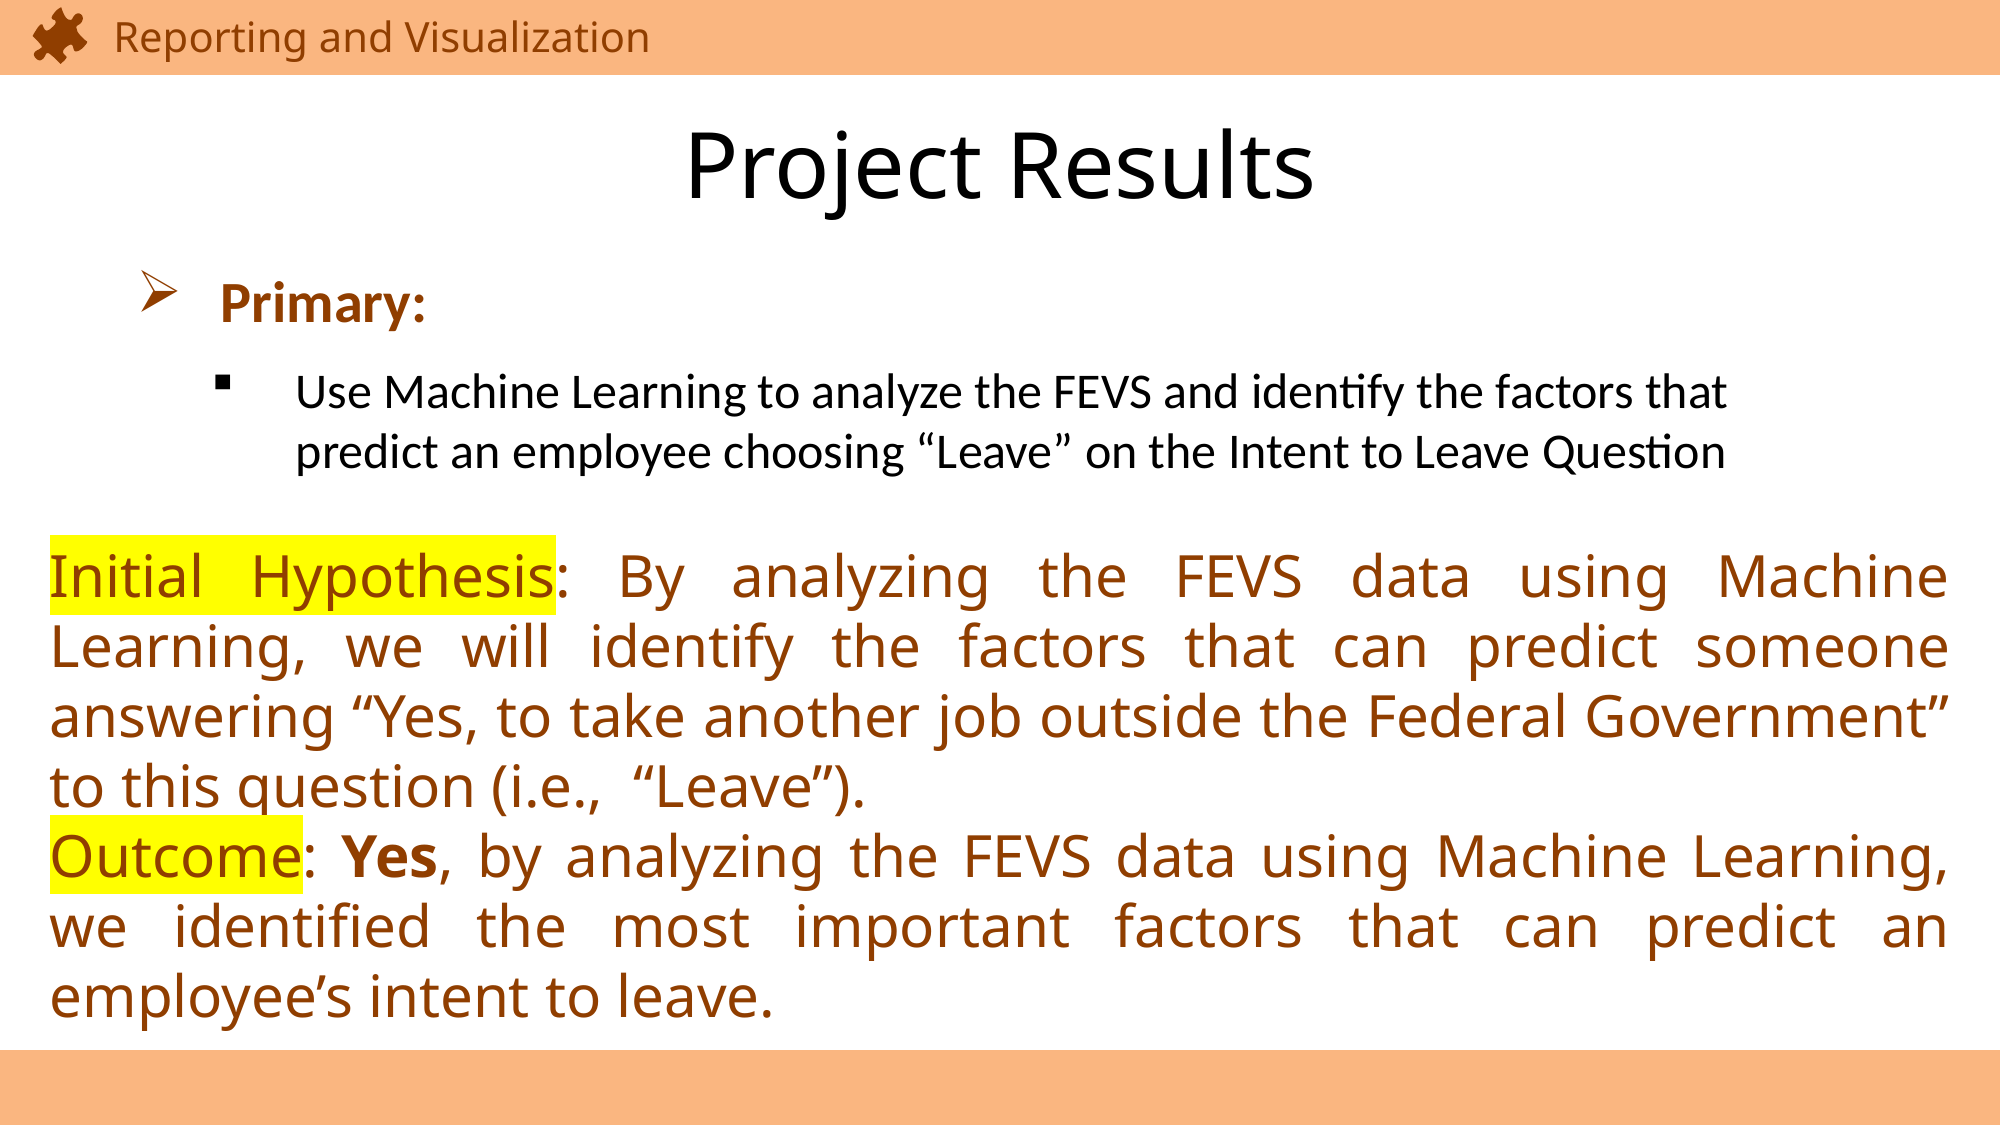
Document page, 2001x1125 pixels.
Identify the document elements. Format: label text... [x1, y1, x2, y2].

text_box [0, 1050, 2000, 1125]
text_box Outcome: Yes, by analyzing the FEVS data using Machine Learning, we identified the most important factors that can predict an employee’s intent to leave. [35, 811, 1965, 1037]
text_box Initial Hypothesis: By analyzing the FEVS data using Machine Learning, we will identify the factors that can predict someone answering “Yes, to take another job outside the Federal Government” to this question (i.e., “Leave”). [35, 532, 1965, 811]
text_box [0, 0, 2000, 74]
title Project Results [137, 75, 1863, 256]
text_box Primary: Use Machine Learning to analyze the FEVS and identify the factors that predict an employee choosing “Leave” on the Intent to Leave Question [121, 256, 1879, 486]
